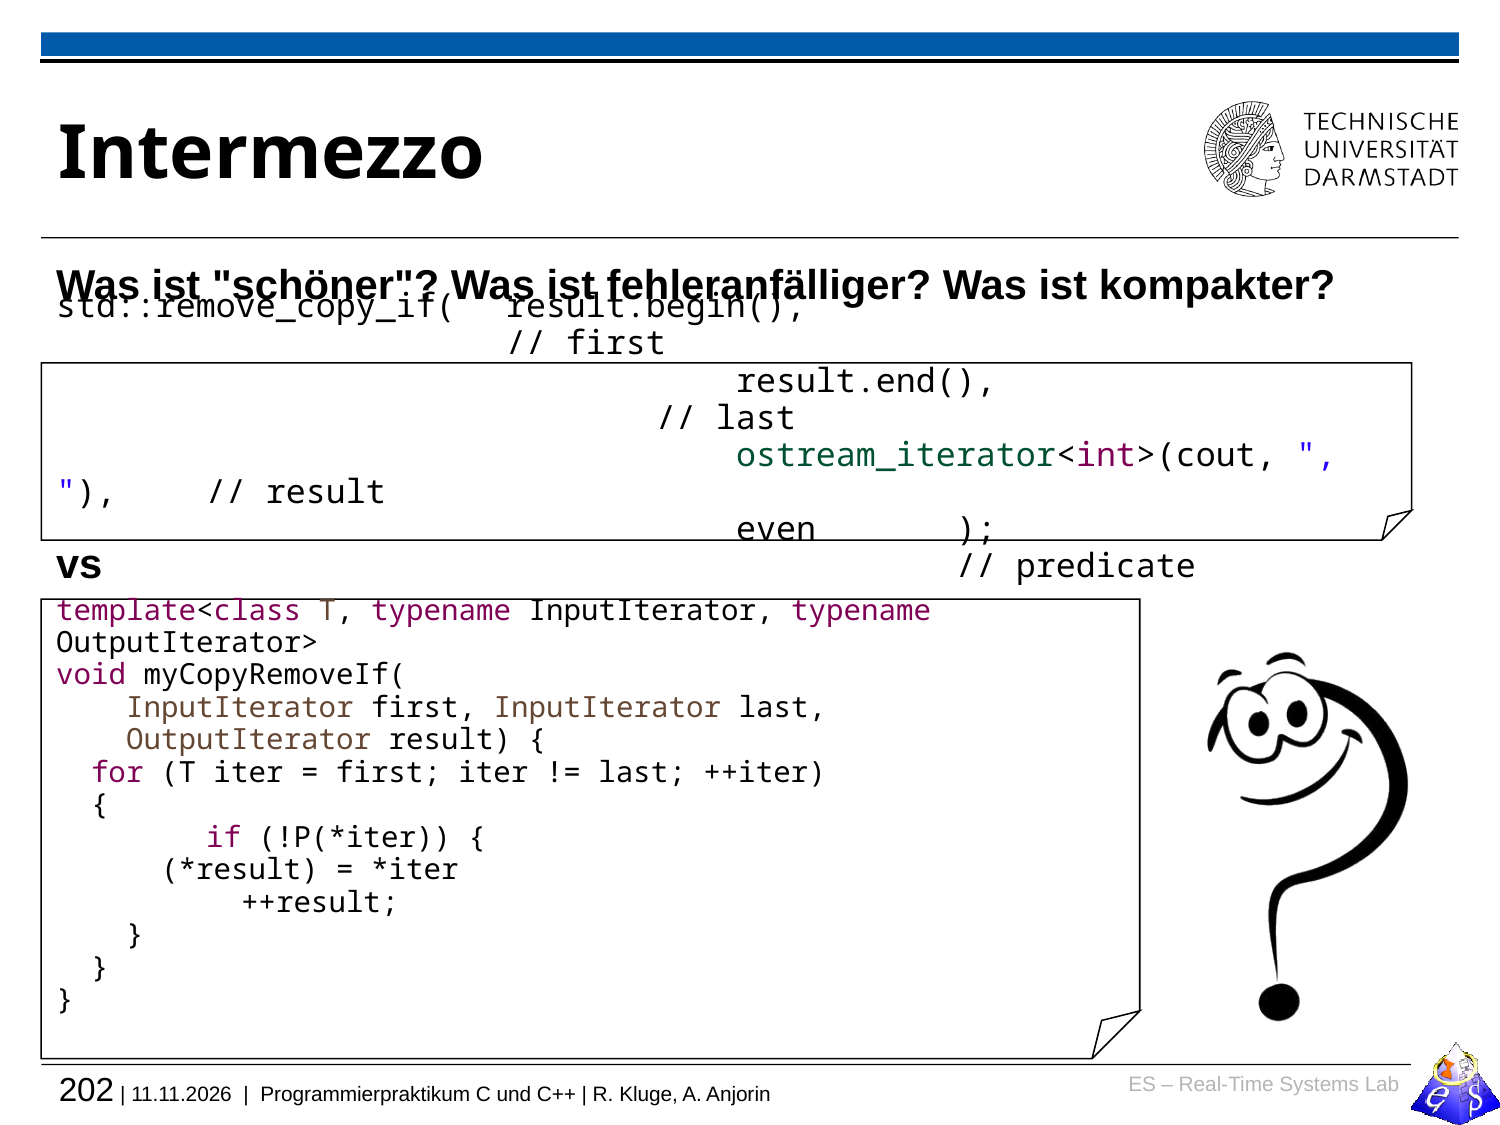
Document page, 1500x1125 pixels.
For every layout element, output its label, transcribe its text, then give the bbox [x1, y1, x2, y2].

text_box template<class T, typename InputIterator, typename OutputIterator> void myCopyRemoveIf( InputIterator first, InputIterator last, OutputIterator result) { for (T iter = first; iter != last; ++iter) { if (!P(*iter)) { (*result) = *iter ++result; } } } [41, 599, 1140, 1059]
text_box Was ist "schöner"? Was ist fehleranfälliger? Was ist kompakter? vs [41, 255, 1459, 596]
picture [1411, 1041, 1500, 1125]
title Intermezzo [58, 80, 1187, 218]
picture [1187, 84, 1483, 214]
picture [1128, 645, 1483, 1024]
text_box std::remove_copy_if( result.begin(), // first result.end(), // last ostream_iterator<int>(cout, ", "), // result even ); // predicate [41, 362, 1412, 541]
